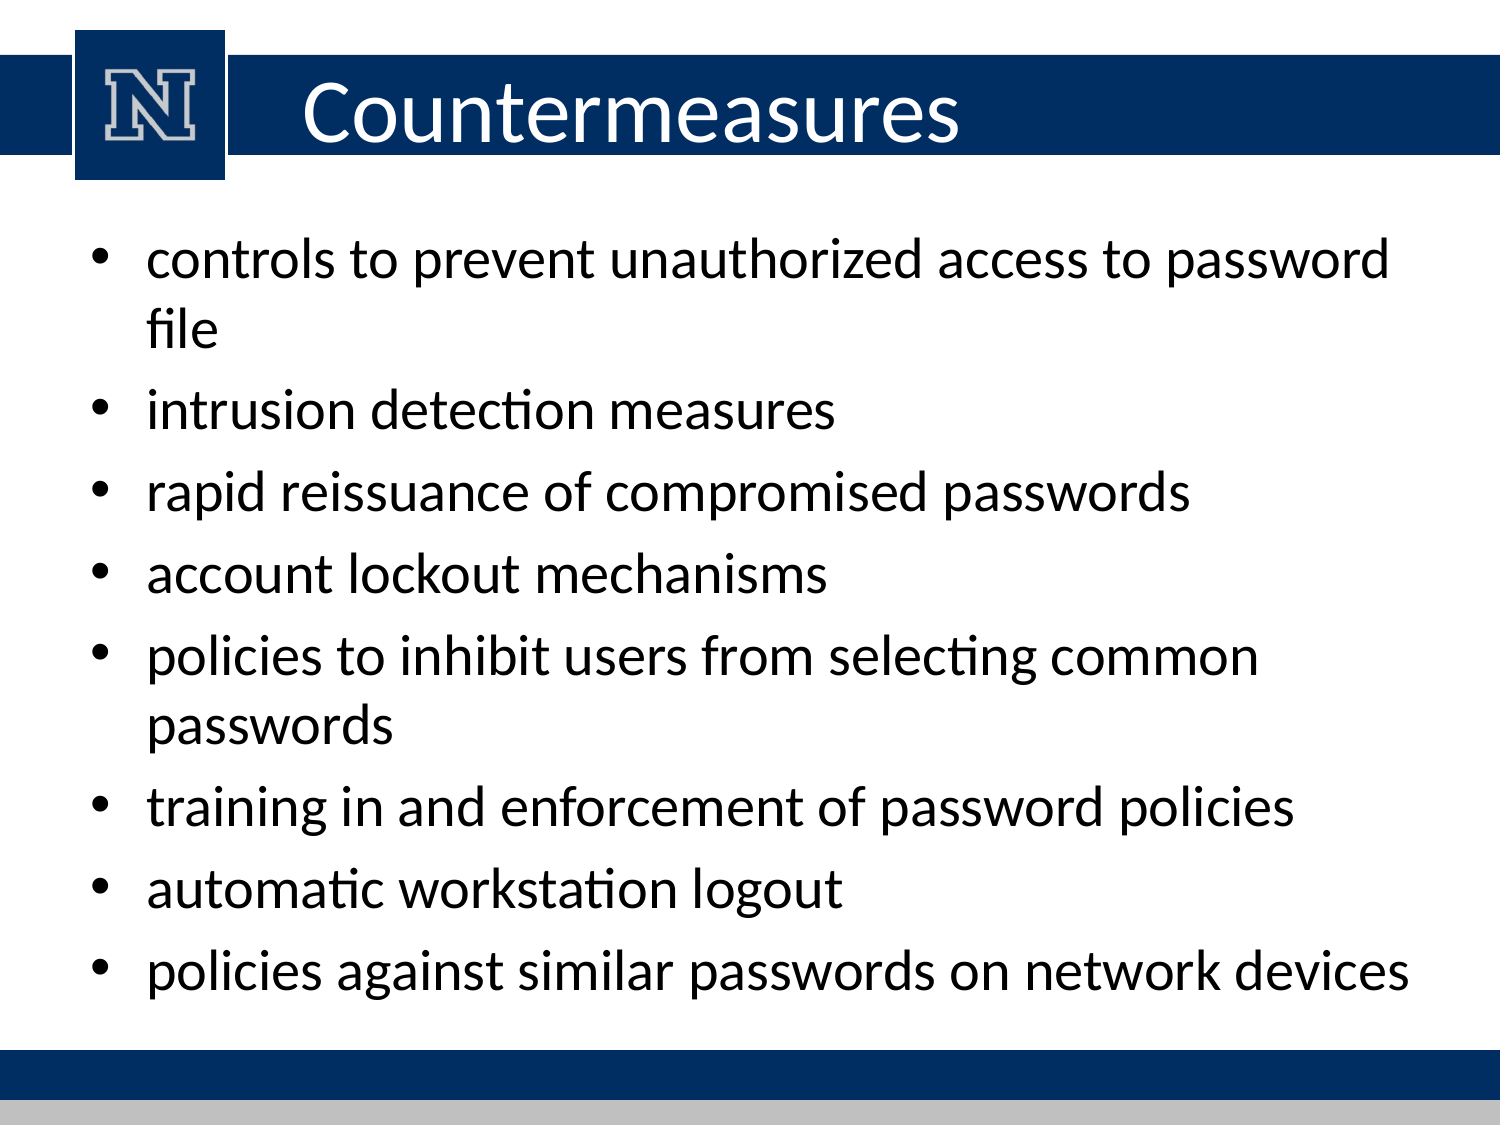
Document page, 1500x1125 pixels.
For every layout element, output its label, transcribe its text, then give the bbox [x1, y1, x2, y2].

title Countermeasures [287, 12, 1475, 200]
list controls to prevent unauthorized access to password file intrusion detection measures rapid reissuance of compromised passwords account lockout mechanisms policies to inhibit users from selecting common passwords training in and enforcement of password policies automatic workstation logout policies against similar passwords on network devices [75, 212, 1471, 1005]
picture [75, 30, 225, 180]
